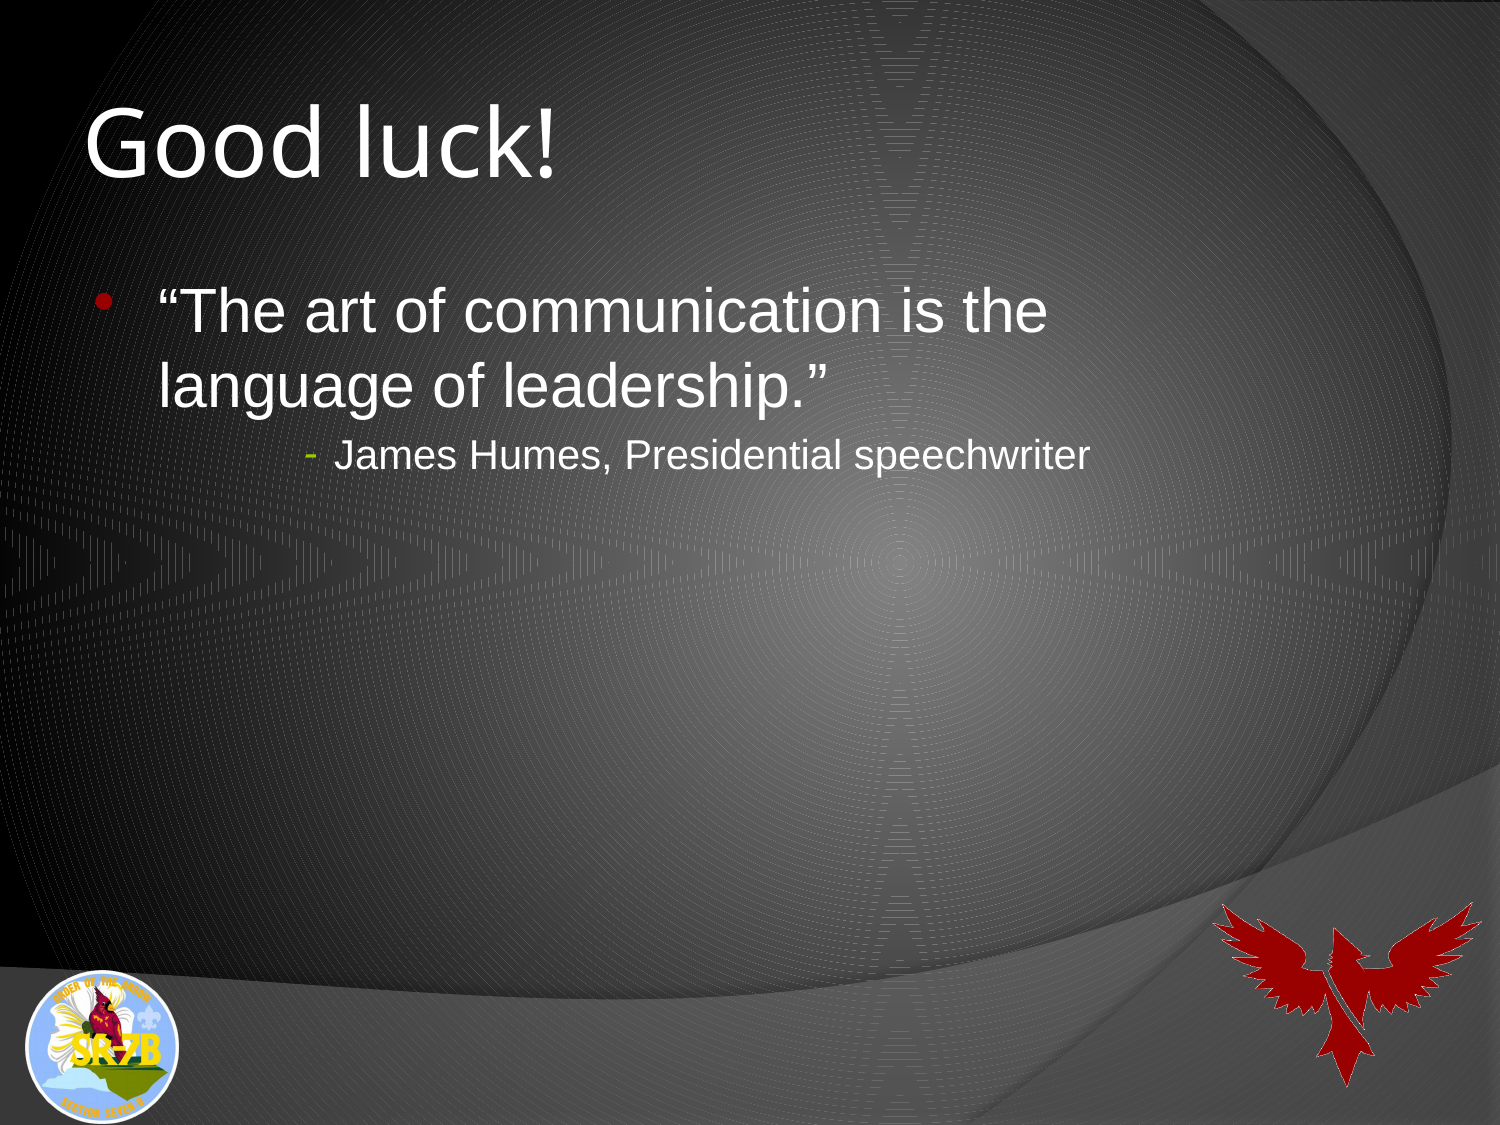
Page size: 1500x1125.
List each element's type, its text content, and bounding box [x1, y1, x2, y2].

picture [1194, 875, 1500, 1114]
title Good luck! [75, 45, 1300, 233]
picture [25, 970, 179, 1124]
list “The art of communication is the language of leadership.” James Humes, Presidential speechwriter [75, 262, 1300, 1005]
